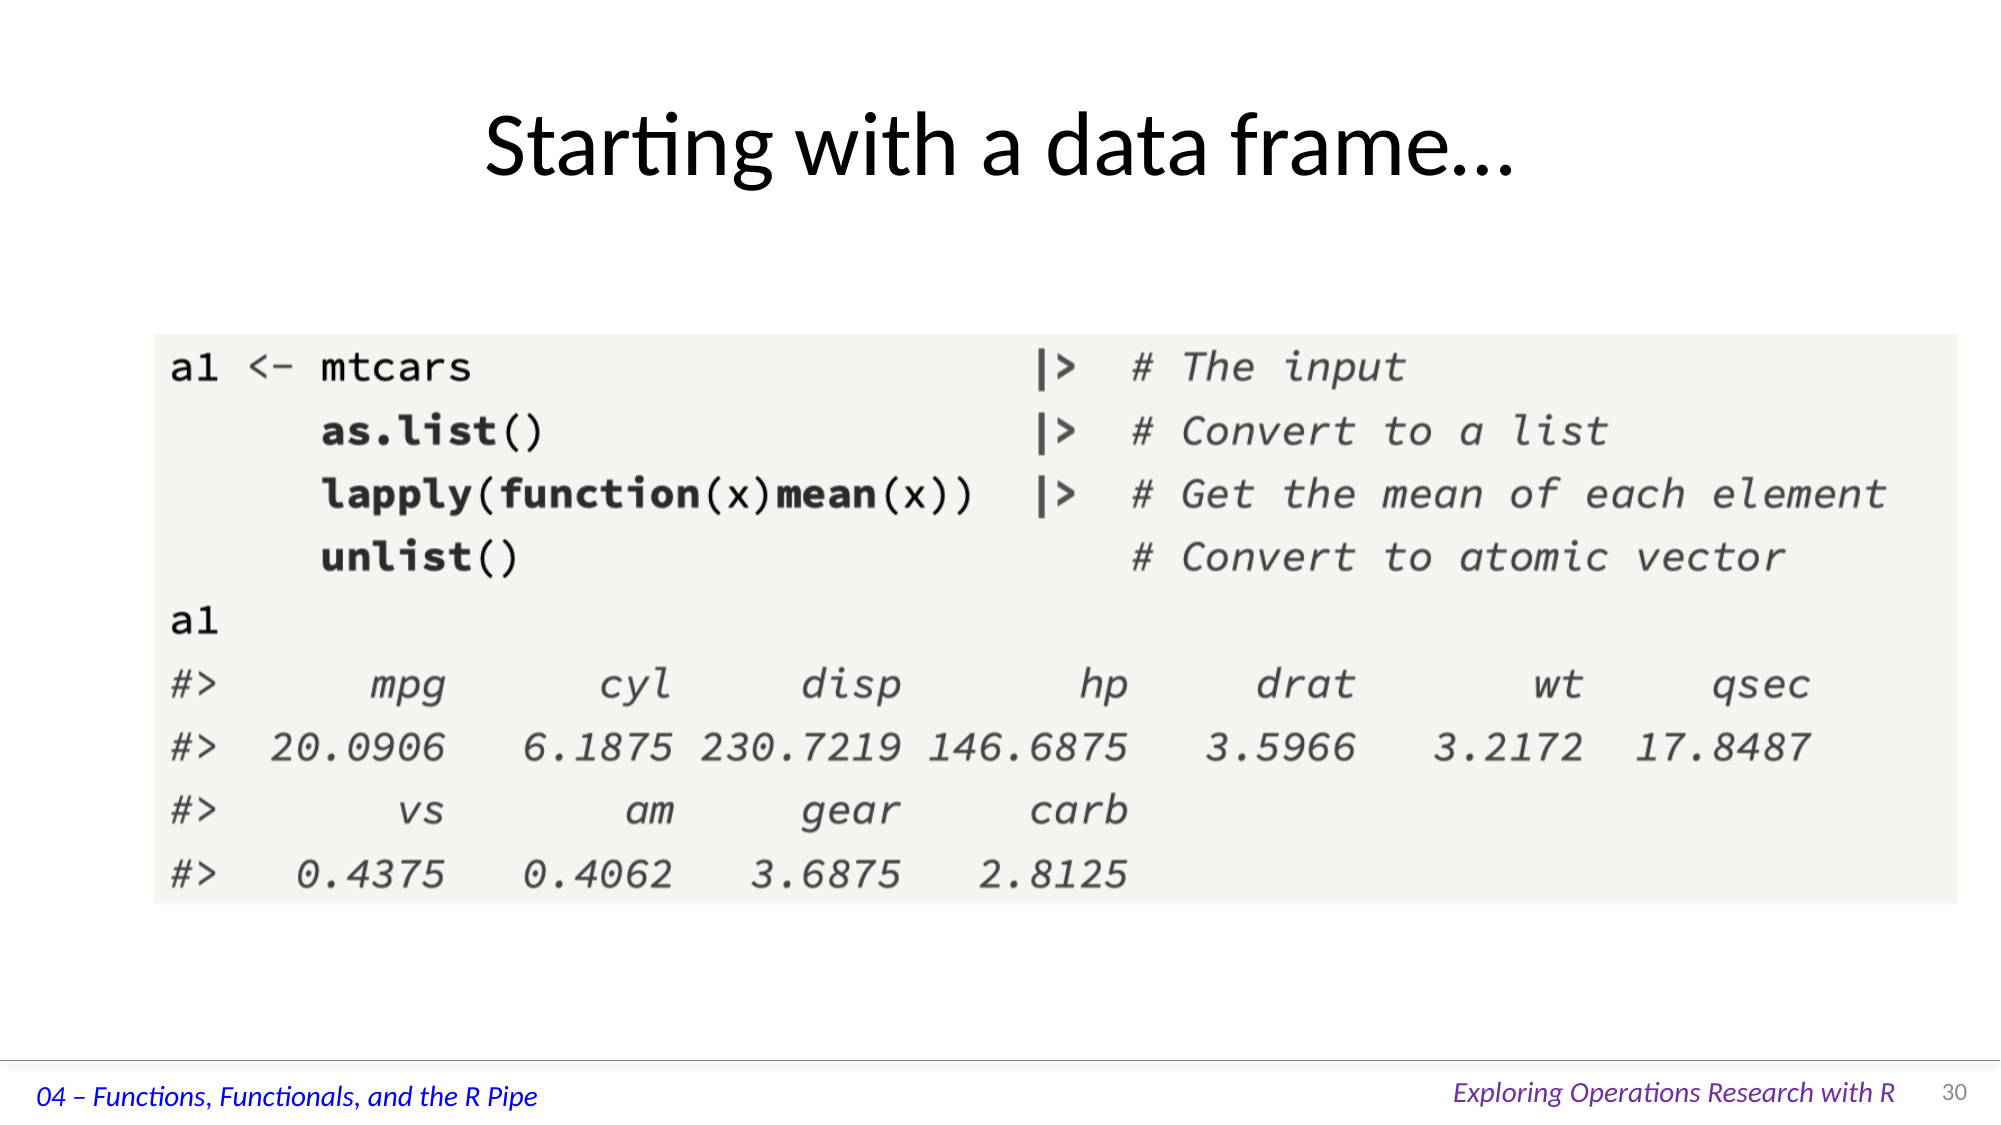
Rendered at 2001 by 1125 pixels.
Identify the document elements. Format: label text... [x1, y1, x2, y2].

title Starting with a data frame… [99, 45, 1900, 233]
picture [151, 328, 1961, 918]
slide_number 30 [1899, 1060, 1983, 1120]
